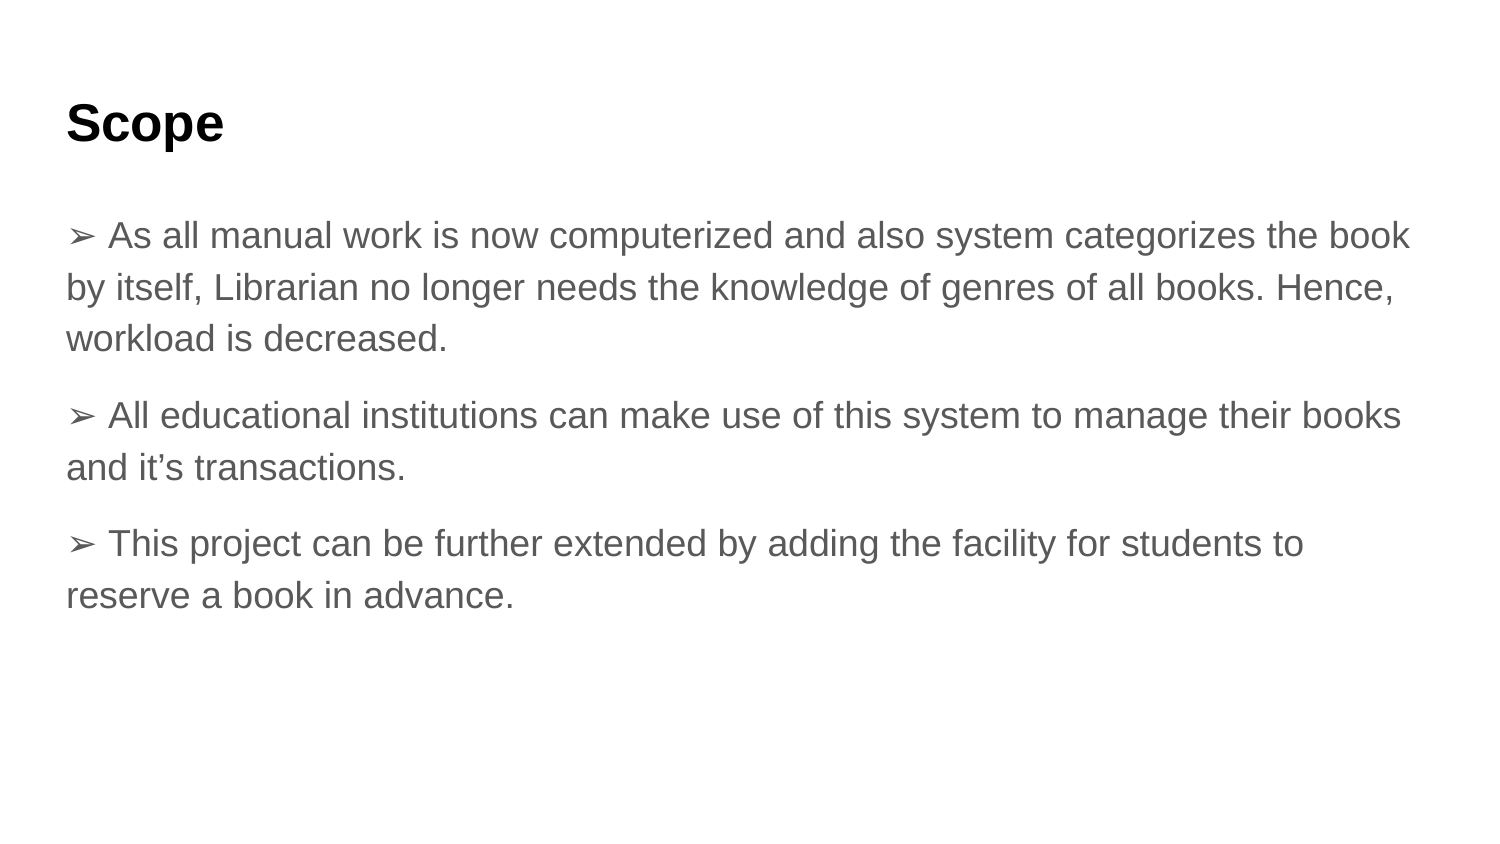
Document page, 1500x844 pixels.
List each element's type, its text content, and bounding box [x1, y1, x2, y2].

title Scope [51, 72, 1449, 167]
list ➢ As all manual work is now computerized and also system categorizes the book by itself, Librarian no longer needs the knowledge of genres of all books. Hence, workload is decreased. ➢ All educational institutions can make use of this system to manage their books and it’s transactions. ➢ This project can be further extended by adding the facility for students to reserve a book in advance. [51, 189, 1449, 750]
